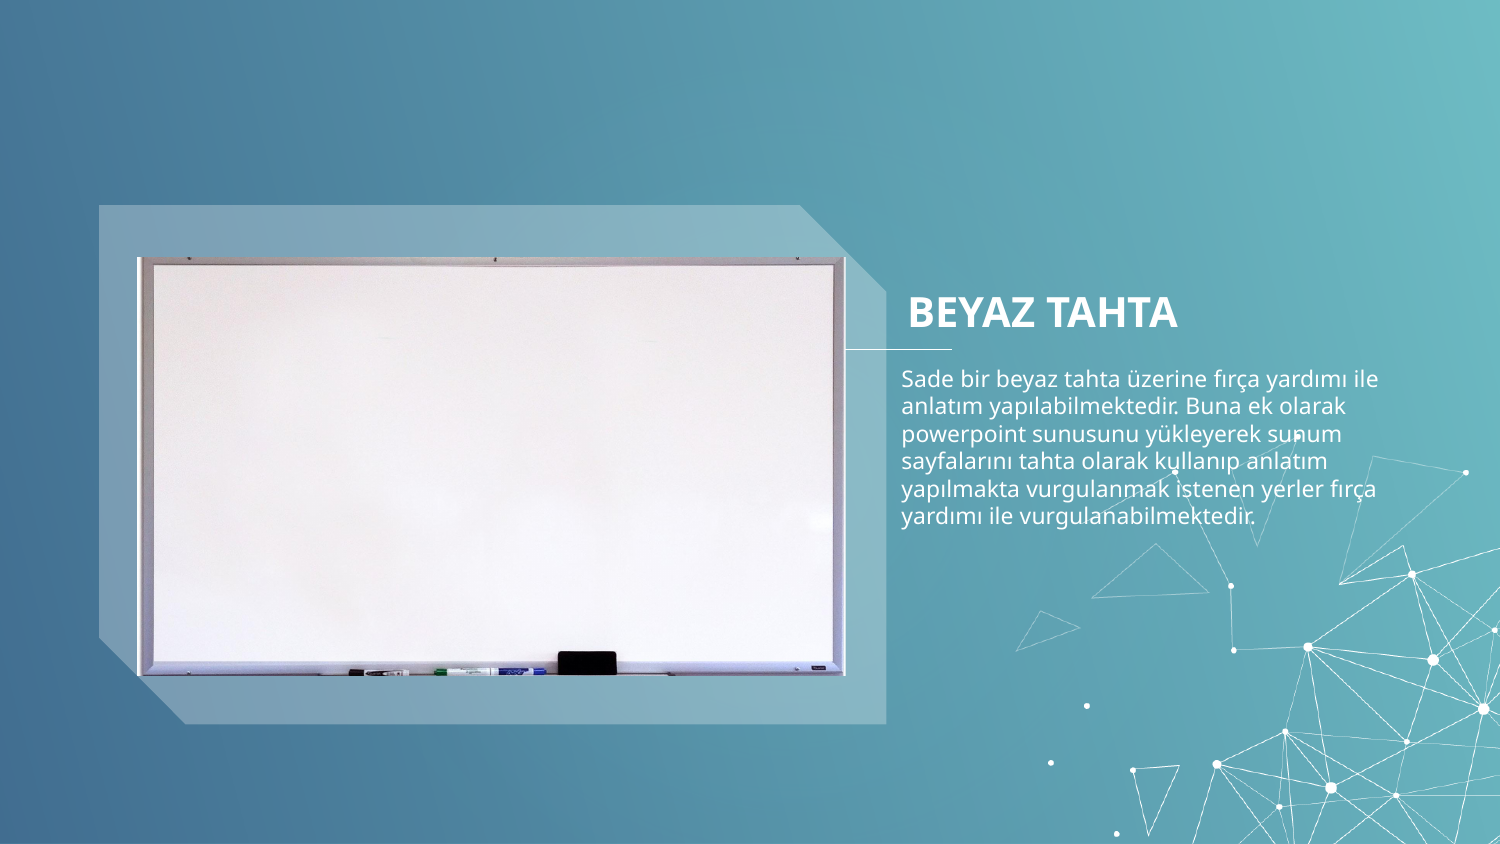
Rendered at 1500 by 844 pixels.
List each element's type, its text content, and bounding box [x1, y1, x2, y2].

text_box [99, 205, 887, 670]
text_box [146, 357, 887, 725]
text_box Sade bir beyaz tahta üzerine fırça yardımı ile anlatım yapılabilmektedir. Buna ek olarak powerpoint sunusunu yükleyerek sunum sayfalarını tahta olarak kullanıp anlatım yapılmakta vurgulanmak istenen yerler fırça yardımı ile vurgulanabilmektedir. [887, 349, 1416, 585]
text_box BEYAZ TAHTA [892, 245, 1208, 351]
picture [0, 0, 1500, 844]
